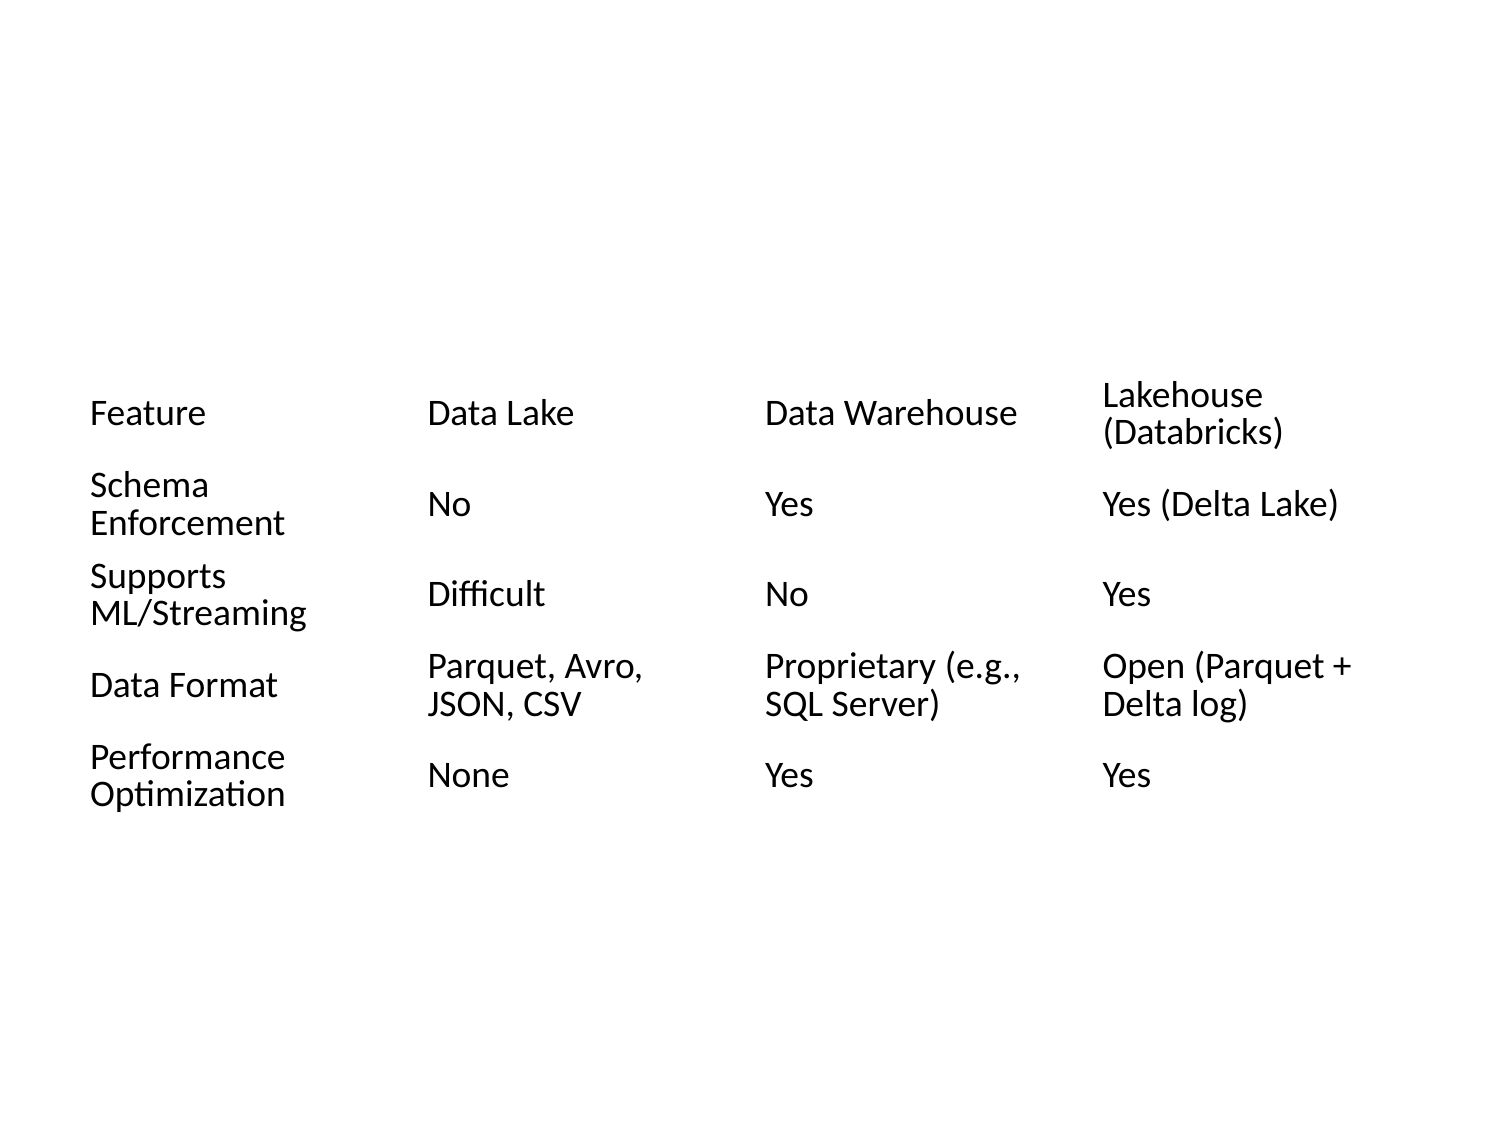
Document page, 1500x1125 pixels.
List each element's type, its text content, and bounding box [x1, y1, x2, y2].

table_cell Yes [1088, 733, 1425, 824]
table_cell Yes (Delta Lake) [1088, 462, 1425, 552]
table_cell Difficult [413, 552, 750, 643]
table_cell Supports ML/Streaming [75, 552, 413, 643]
table_header Data Warehouse [750, 371, 1088, 462]
table_header Data Lake [413, 371, 750, 462]
table_cell Schema Enforcement [75, 462, 413, 552]
table_cell None [413, 733, 750, 824]
table_cell No [413, 462, 750, 552]
table_header Feature [75, 371, 413, 462]
table_cell No [750, 552, 1088, 643]
table_cell Performance Optimization [75, 733, 413, 824]
table_cell Open (Parquet + Delta log) [1088, 643, 1425, 733]
table_cell Yes [1088, 552, 1425, 643]
table_cell Yes [750, 733, 1088, 824]
table_cell Yes [750, 462, 1088, 552]
table_cell Parquet, Avro, JSON, CSV [413, 643, 750, 733]
table_cell Proprietary (e.g., SQL Server) [750, 643, 1088, 733]
table_cell Data Format [75, 643, 413, 733]
table_header Lakehouse (Databricks) [1088, 371, 1425, 462]
